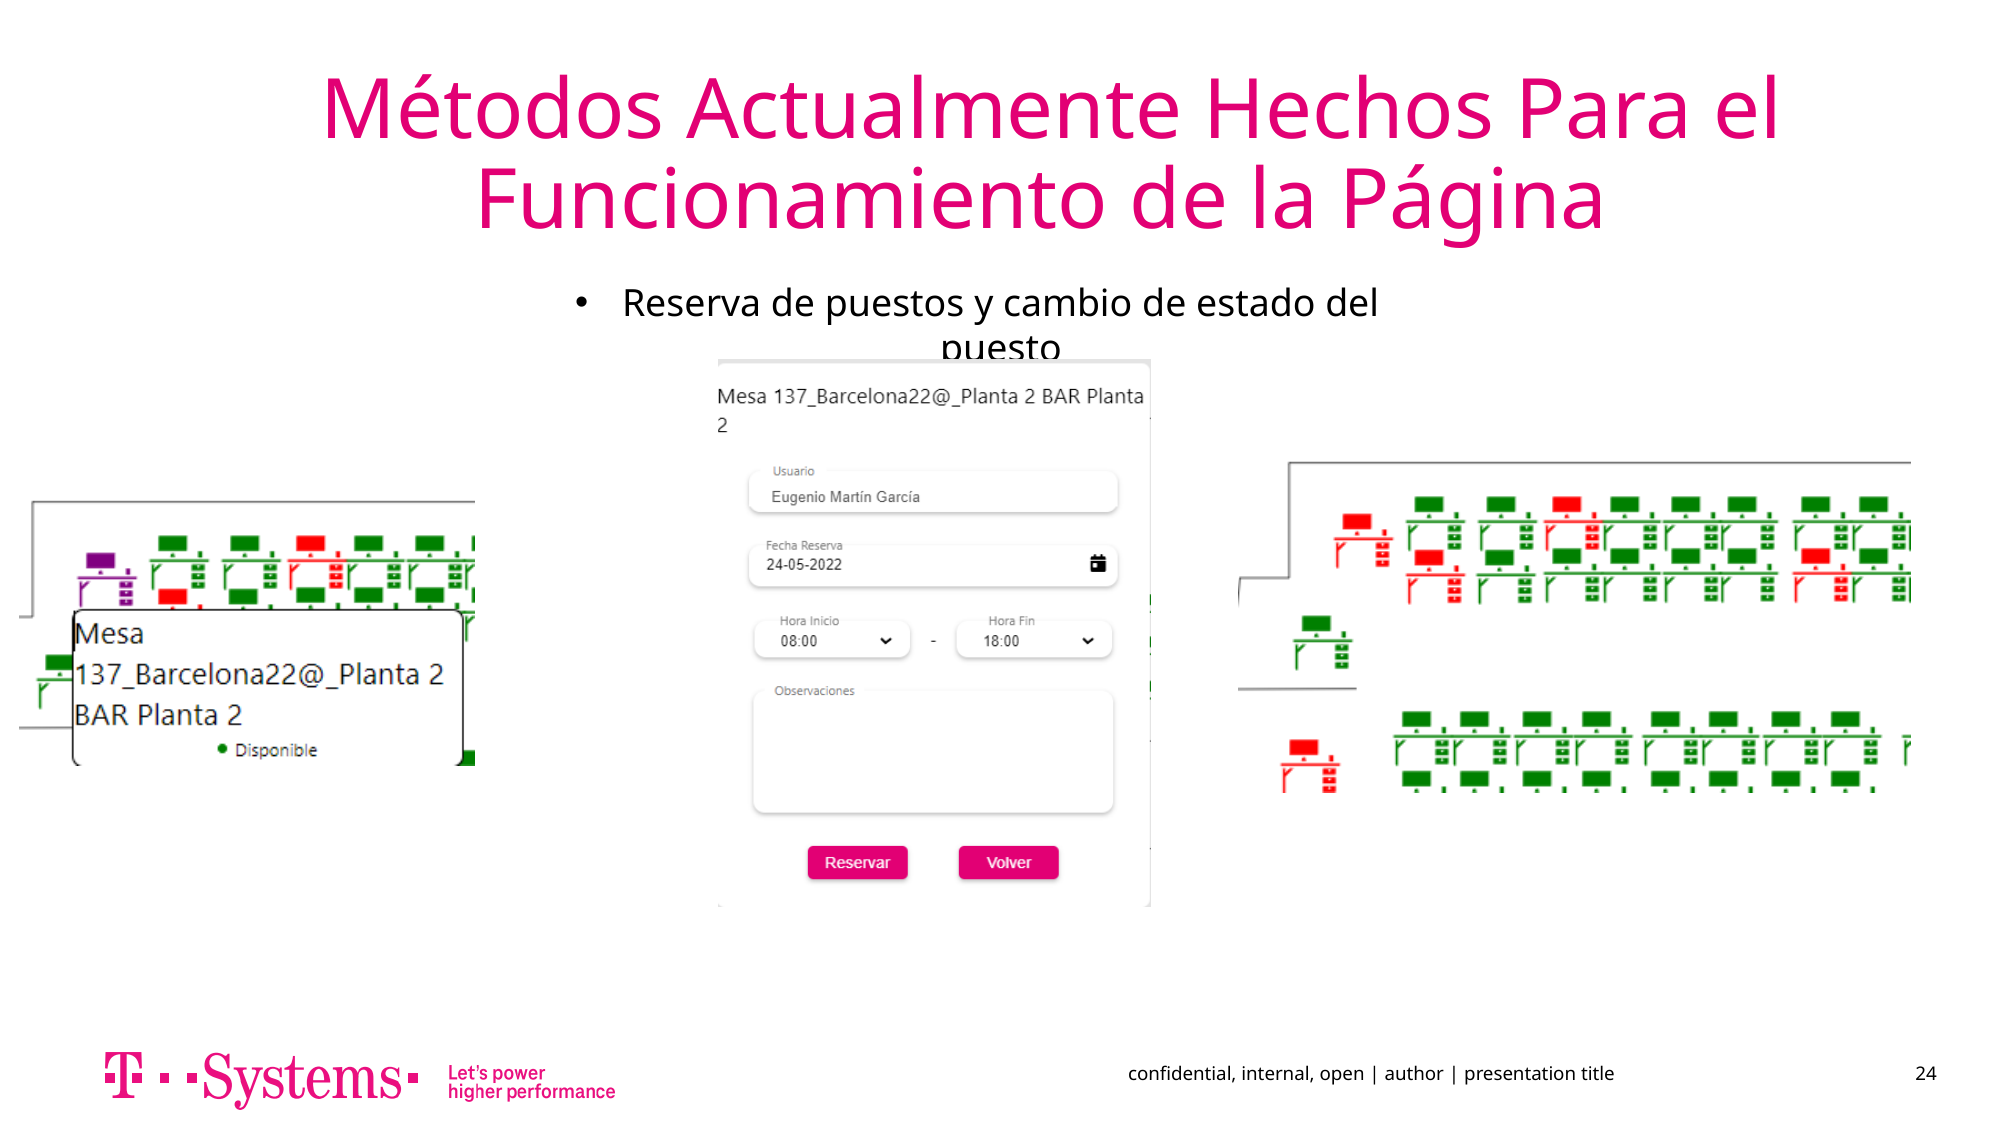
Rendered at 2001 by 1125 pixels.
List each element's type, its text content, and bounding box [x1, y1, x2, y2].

picture [19, 495, 475, 766]
picture [1238, 423, 1911, 793]
title Métodos Actualmente Hechos Para el Funcionamiento de la Página [102, 66, 1981, 256]
footer confidential, internal, open | author | presentation title [385, 1047, 1615, 1101]
slide_number 24 [1915, 1047, 1957, 1101]
picture [718, 359, 1151, 907]
list Reserva de puestos y cambio de estado del puesto [511, 278, 1445, 516]
